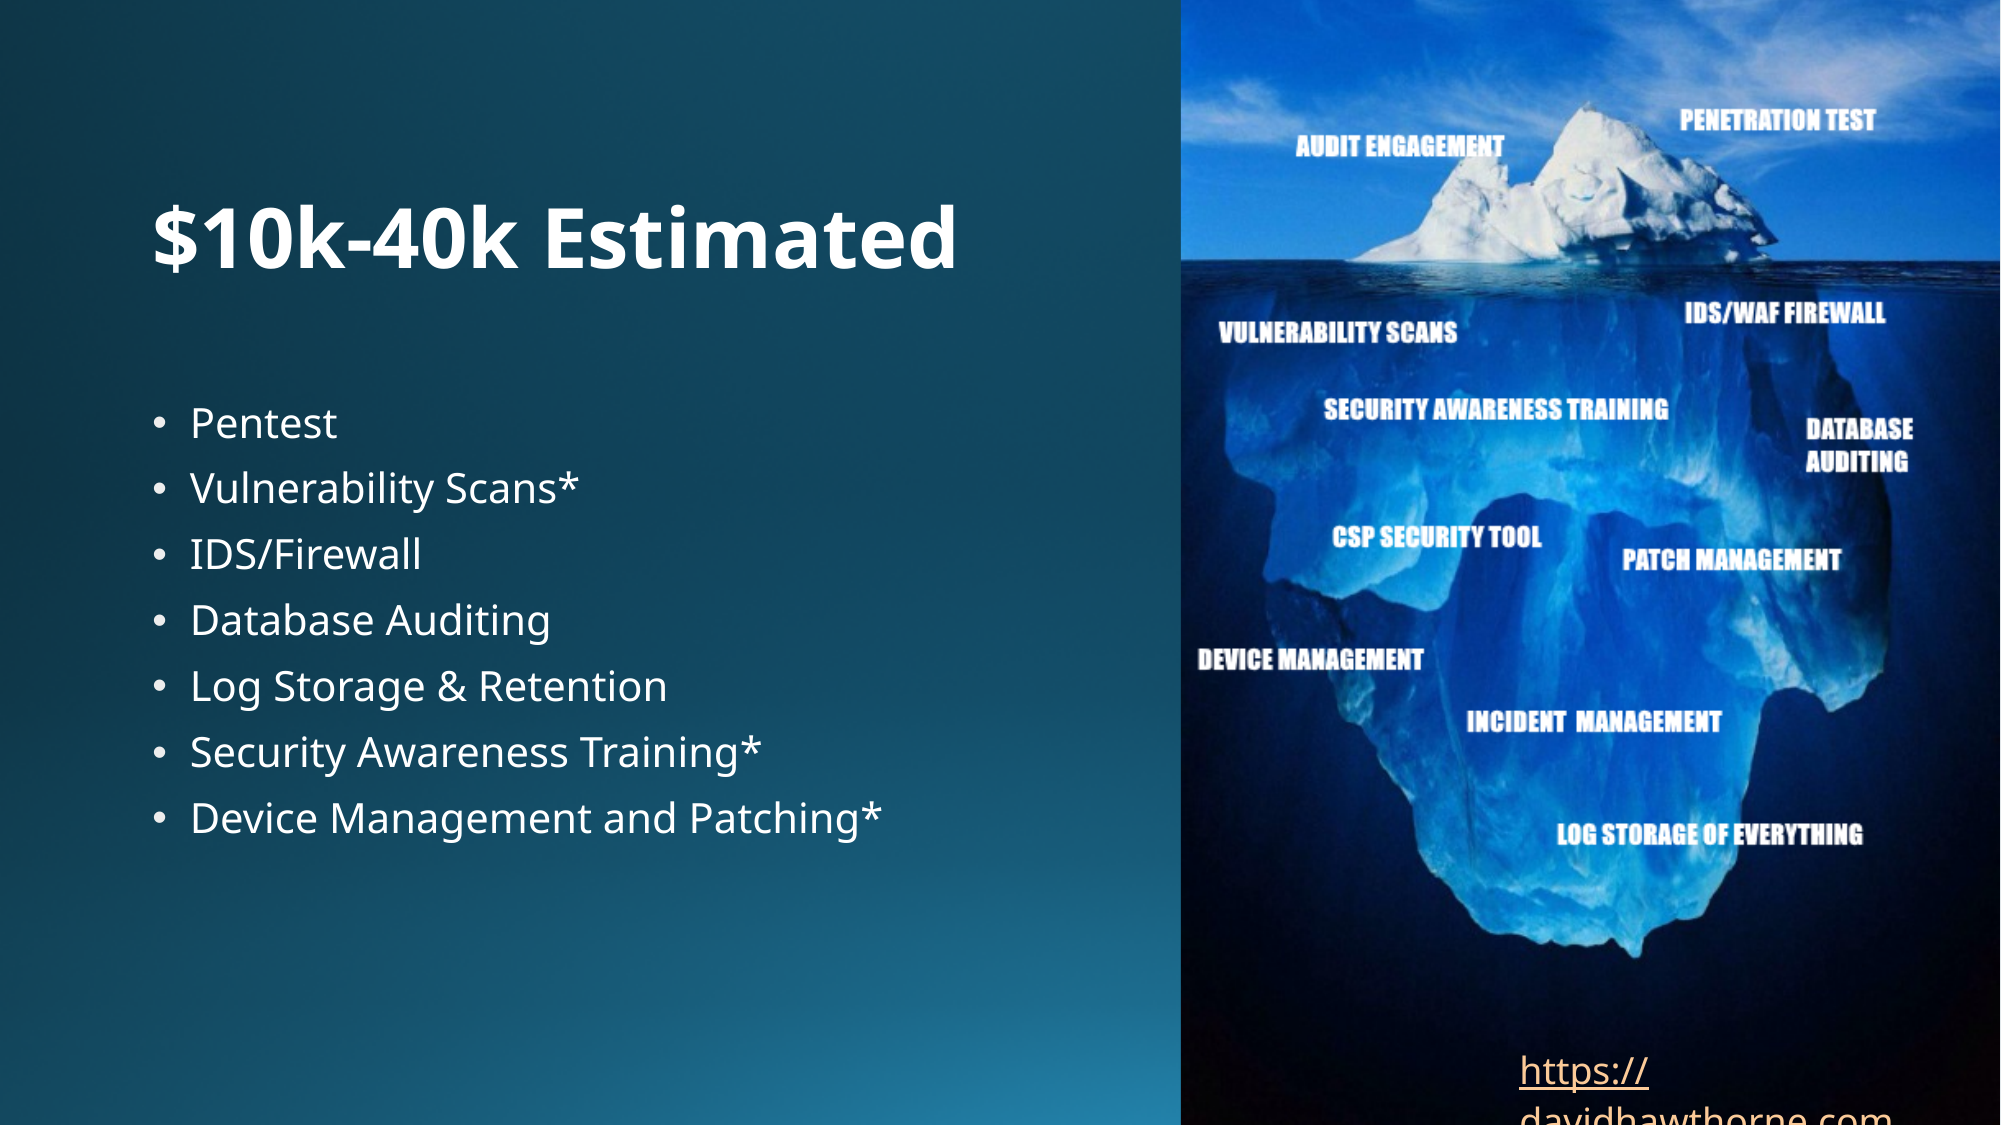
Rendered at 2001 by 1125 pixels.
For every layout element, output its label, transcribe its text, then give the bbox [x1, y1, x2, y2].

list Pentest Vulnerability Scans* IDS/Firewall Database Auditing Log Storage & Retention Security Awareness Training* Device Management and Patching* [137, 394, 1122, 1007]
picture [0, 0, 2001, 1125]
title $10k-40k Estimated [137, 118, 1122, 365]
